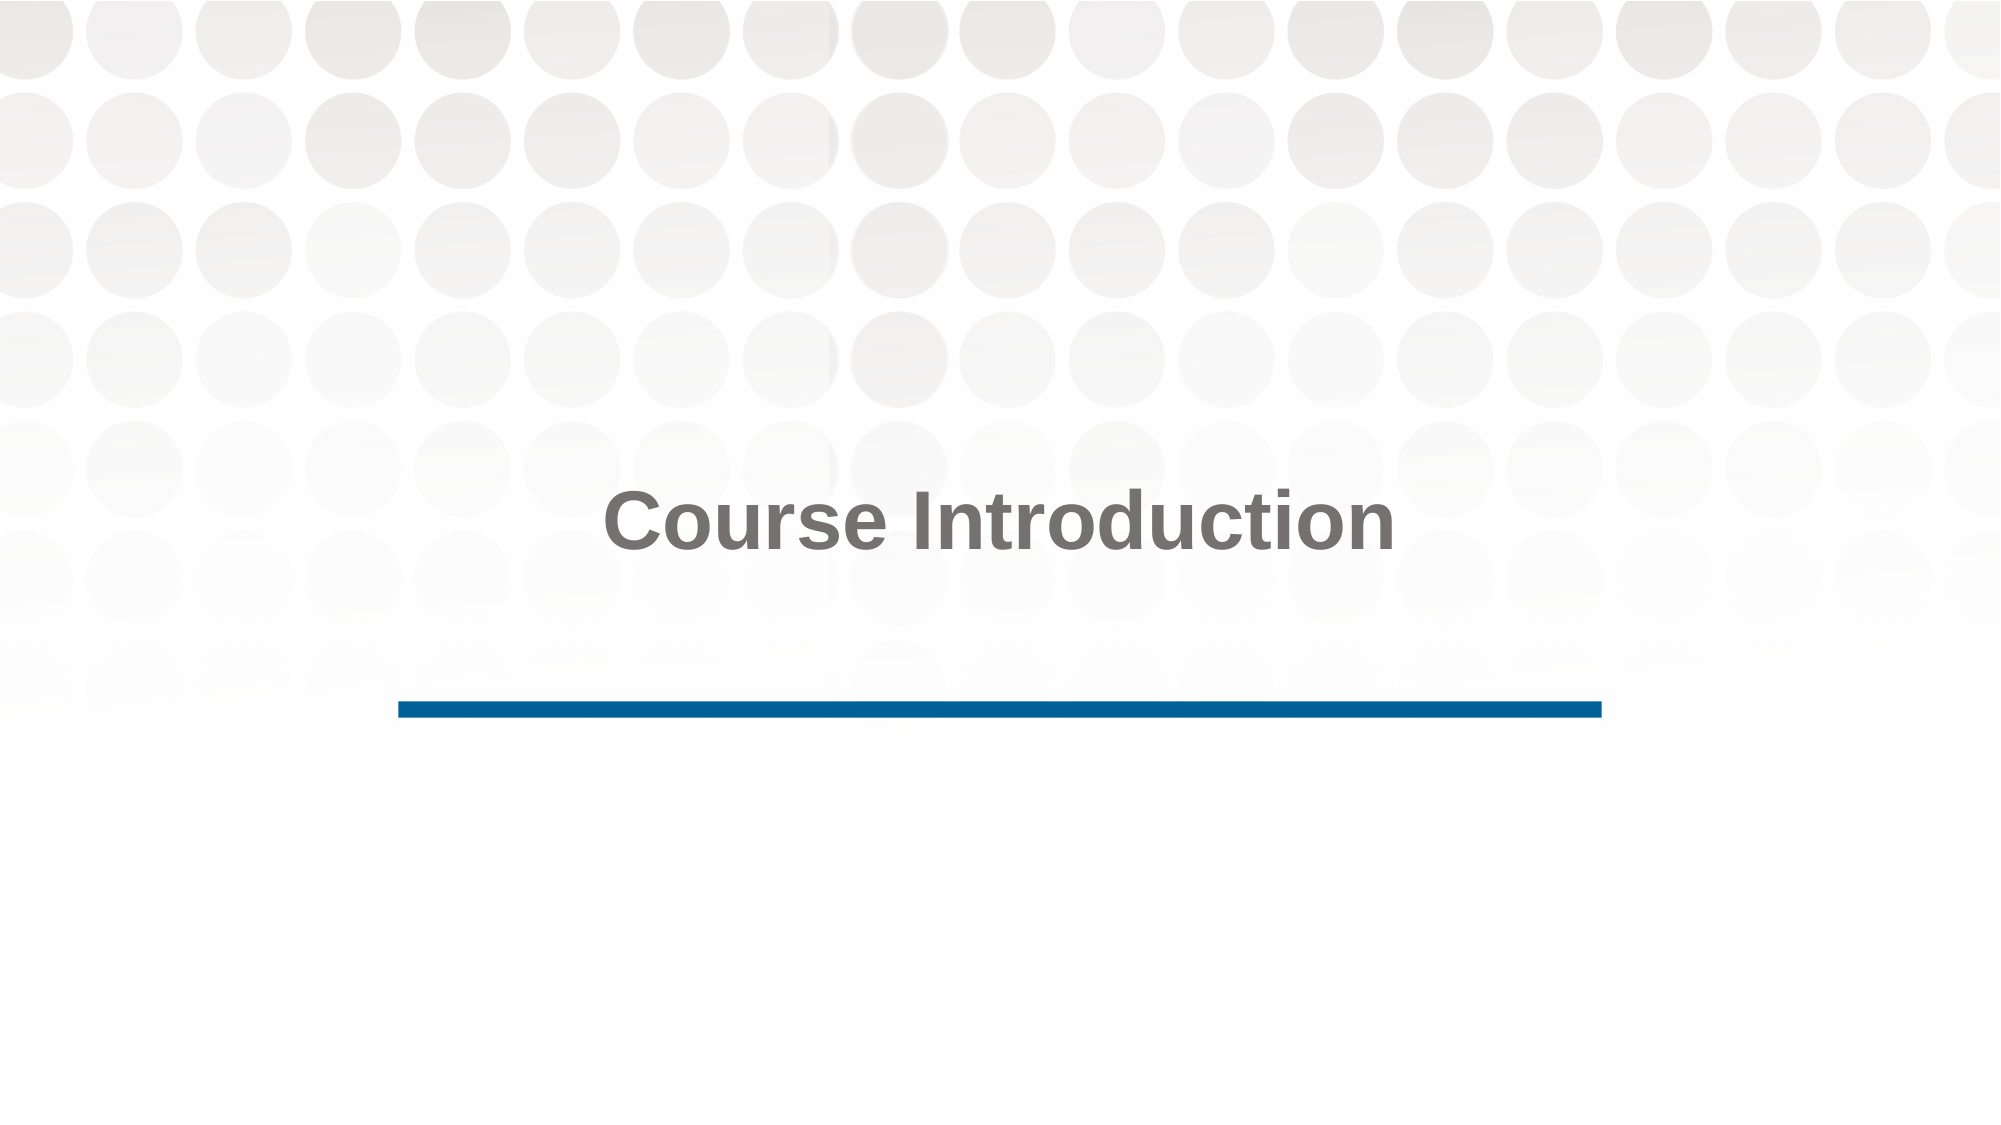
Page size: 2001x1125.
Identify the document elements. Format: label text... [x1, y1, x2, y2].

picture [0, 1, 2001, 1125]
list Course Introduction [398, 469, 1602, 702]
